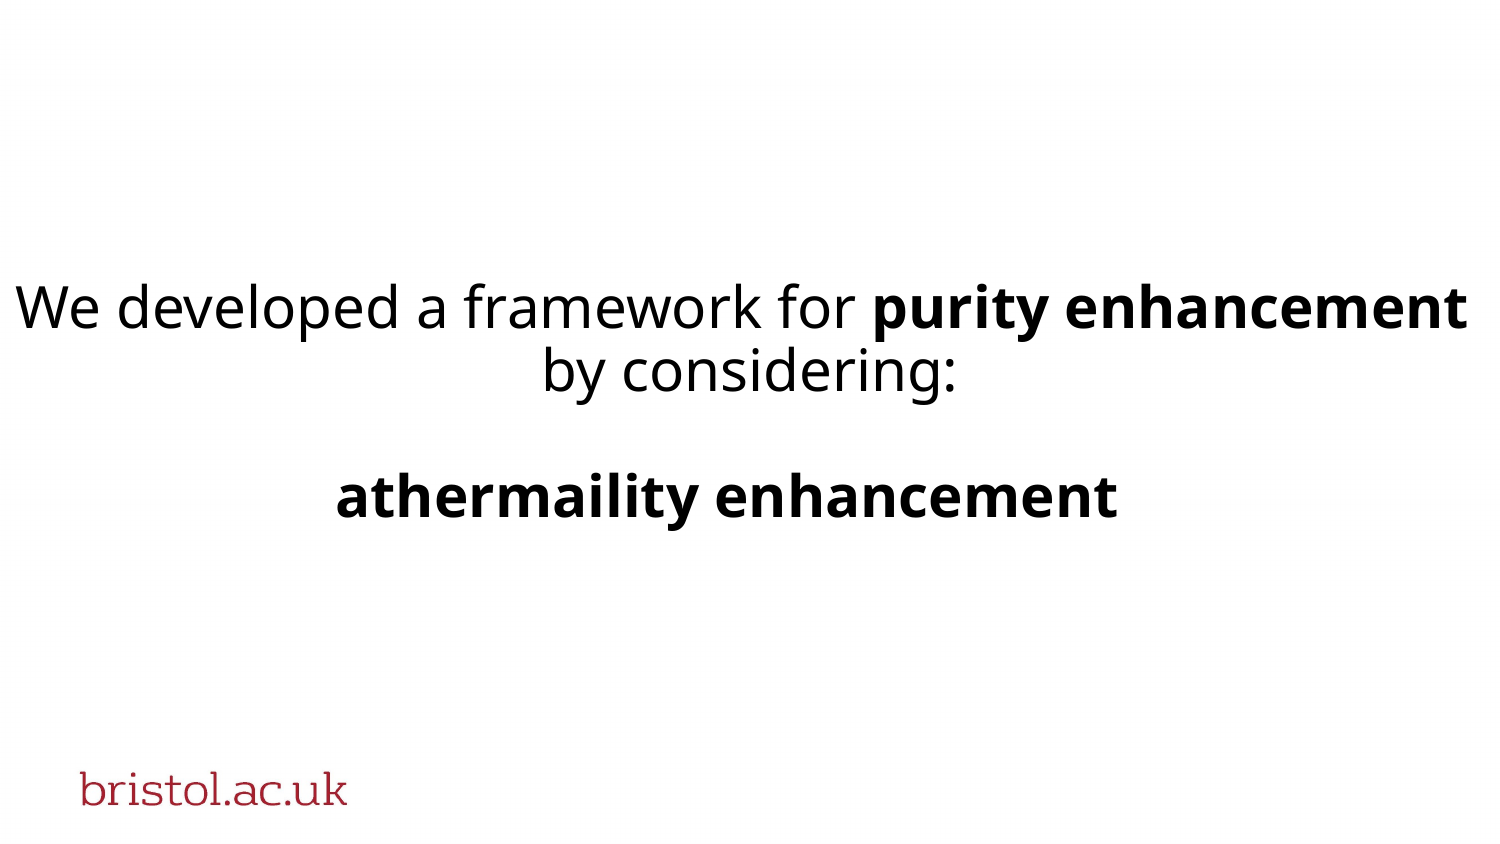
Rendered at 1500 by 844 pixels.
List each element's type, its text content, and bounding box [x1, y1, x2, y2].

picture [0, 486, 1500, 844]
picture [0, 0, 1500, 322]
title We developed a framework for purity enhancement by considering: athermaility enhancement [0, 322, 1500, 486]
